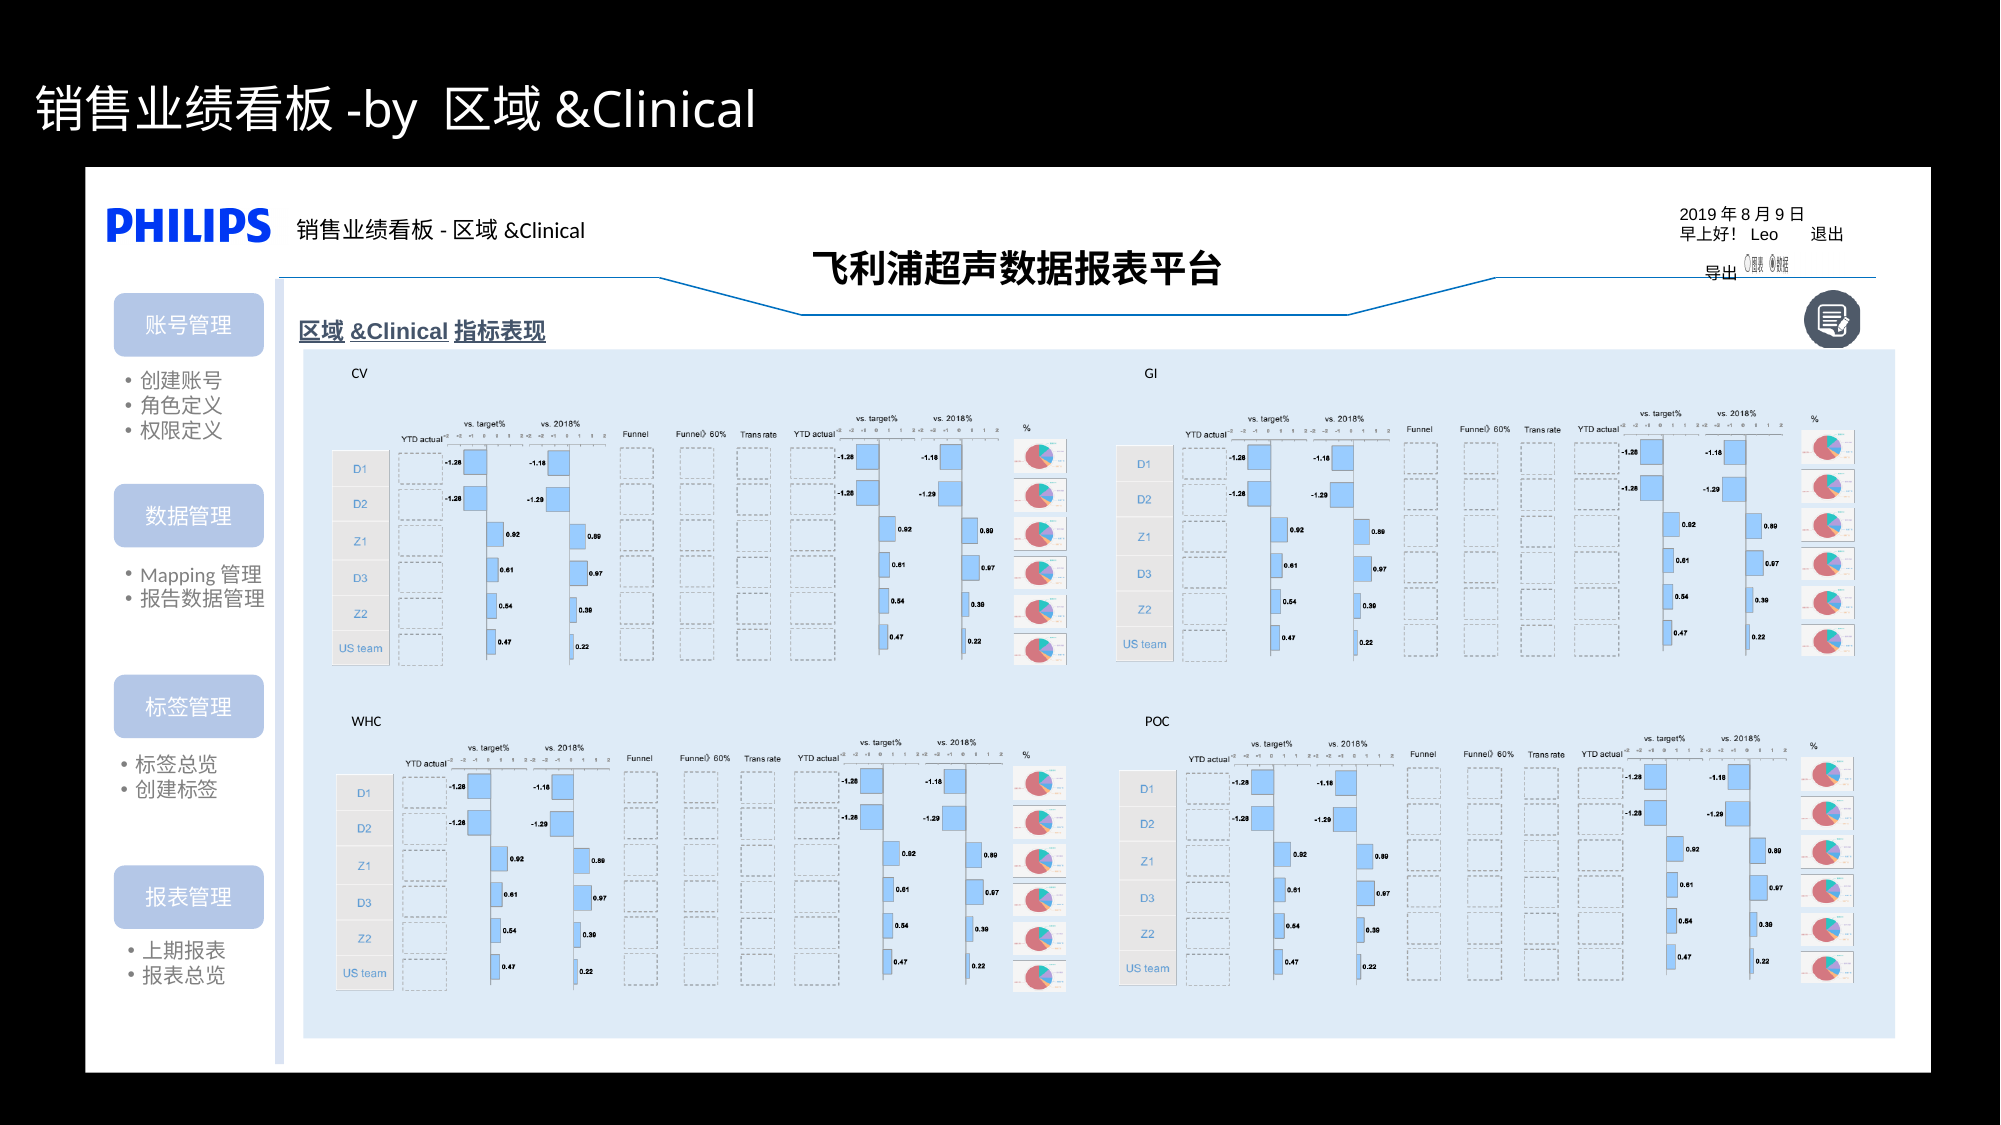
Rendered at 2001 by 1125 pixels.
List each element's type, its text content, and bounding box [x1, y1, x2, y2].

text_box [85, 167, 1931, 1073]
text_box 报表管理 [112, 864, 265, 930]
text_box [302, 348, 1896, 1040]
picture [331, 410, 1081, 672]
text_box 区域&Clinical指标表现 [298, 316, 562, 352]
picture [1744, 253, 1845, 277]
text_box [279, 181, 1876, 316]
text_box GI [1129, 356, 1173, 390]
picture [1118, 730, 1868, 992]
picture [107, 208, 279, 245]
text_box CV [336, 356, 383, 390]
picture [1114, 405, 1868, 668]
text_box POC [1130, 704, 1185, 730]
text_box WHC [336, 704, 397, 734]
text_box 上期报表 报表总览 [112, 930, 241, 995]
picture [1803, 290, 1861, 348]
text_box 数据管理 [112, 482, 265, 549]
text_box 销售业绩看板-by 区域&Clinical [19, 69, 773, 145]
text_box 标签管理 [112, 673, 265, 740]
text_box [0, 0, 2000, 1125]
text_box Mapping管理 报告数据管理 [110, 553, 280, 619]
text_box 标签总览 创建标签 [105, 744, 234, 810]
picture [334, 734, 1080, 997]
text_box 创建账号 角色定义 权限定义 [110, 360, 238, 450]
text_box [274, 278, 285, 1065]
text_box 账号管理 [112, 292, 265, 358]
